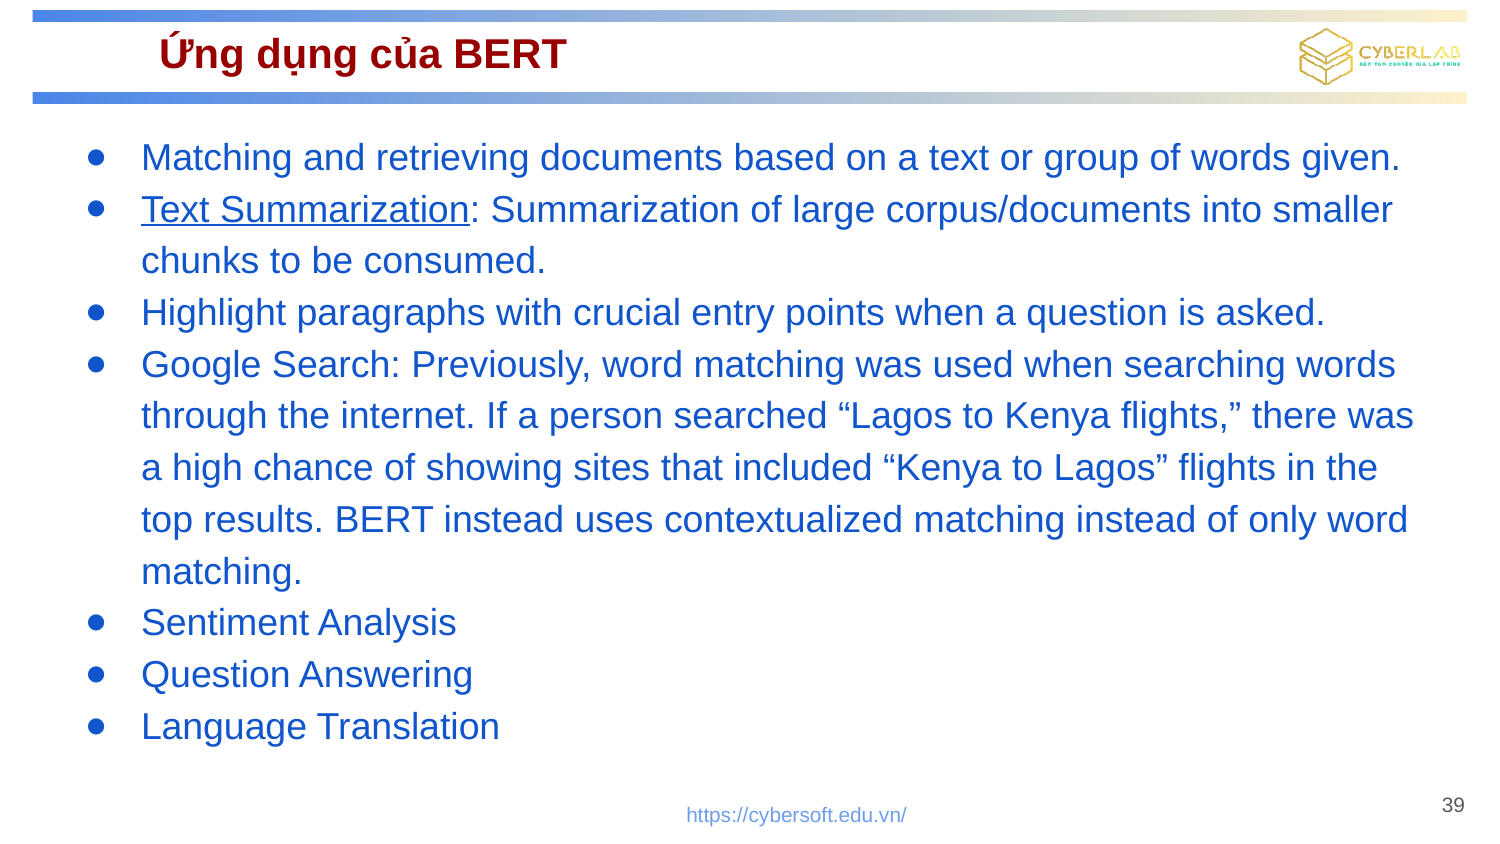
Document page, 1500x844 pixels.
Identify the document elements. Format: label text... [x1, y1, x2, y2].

picture [1449, 28, 1468, 85]
list Matching and retrieving documents based on a text or group of words given. Text Summarization: Summarization of large corpus/documents into smaller chunks to be consumed. Highlight paragraphs with crucial entry points when a question is asked. Google Search: Previously, word matching was used when searching words through the internet. If a person searched “Lagos to Kenya flights,” there was a high chance of showing sites that included “Kenya to Lagos” flights in the top results. BERT instead uses contextualized matching instead of only word matching. Sentiment Analysis Question Answering Language Translation [51, 111, 1449, 762]
slide_number 39 [1389, 782, 1480, 830]
title Ứng dụng của BERT [144, 12, 1449, 93]
